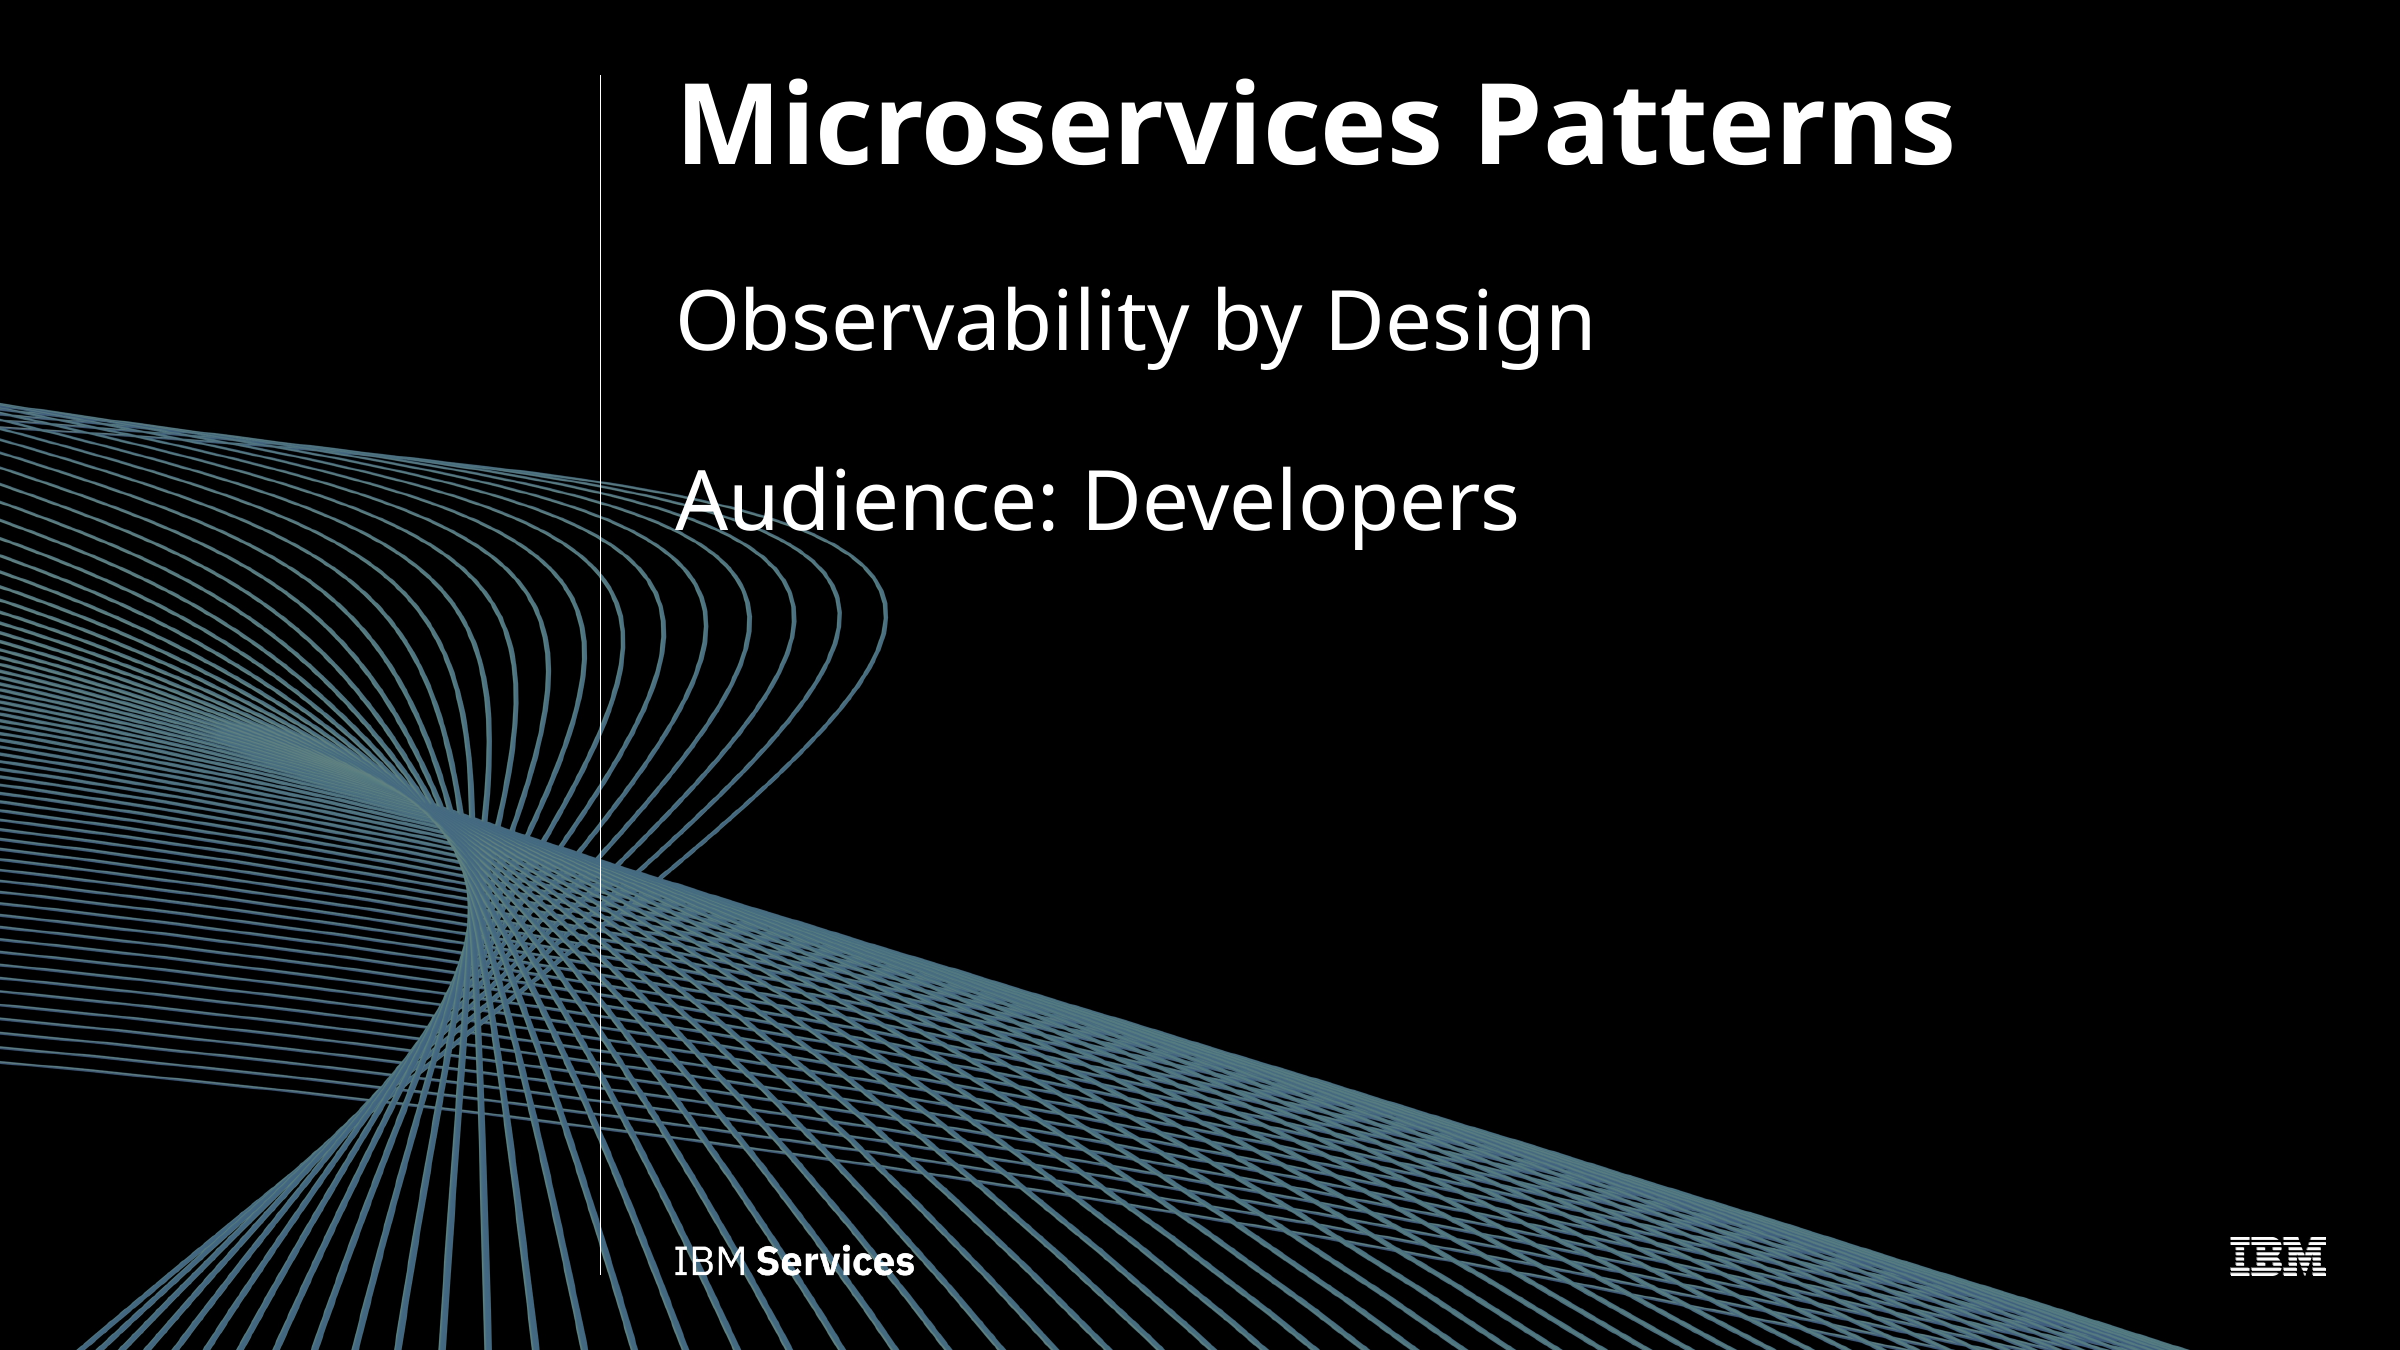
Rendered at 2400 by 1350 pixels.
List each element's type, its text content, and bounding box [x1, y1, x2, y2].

picture [0, 329, 2400, 1350]
title Microservices Patterns Observability by Design Audience: Developers [675, 67, 2325, 329]
